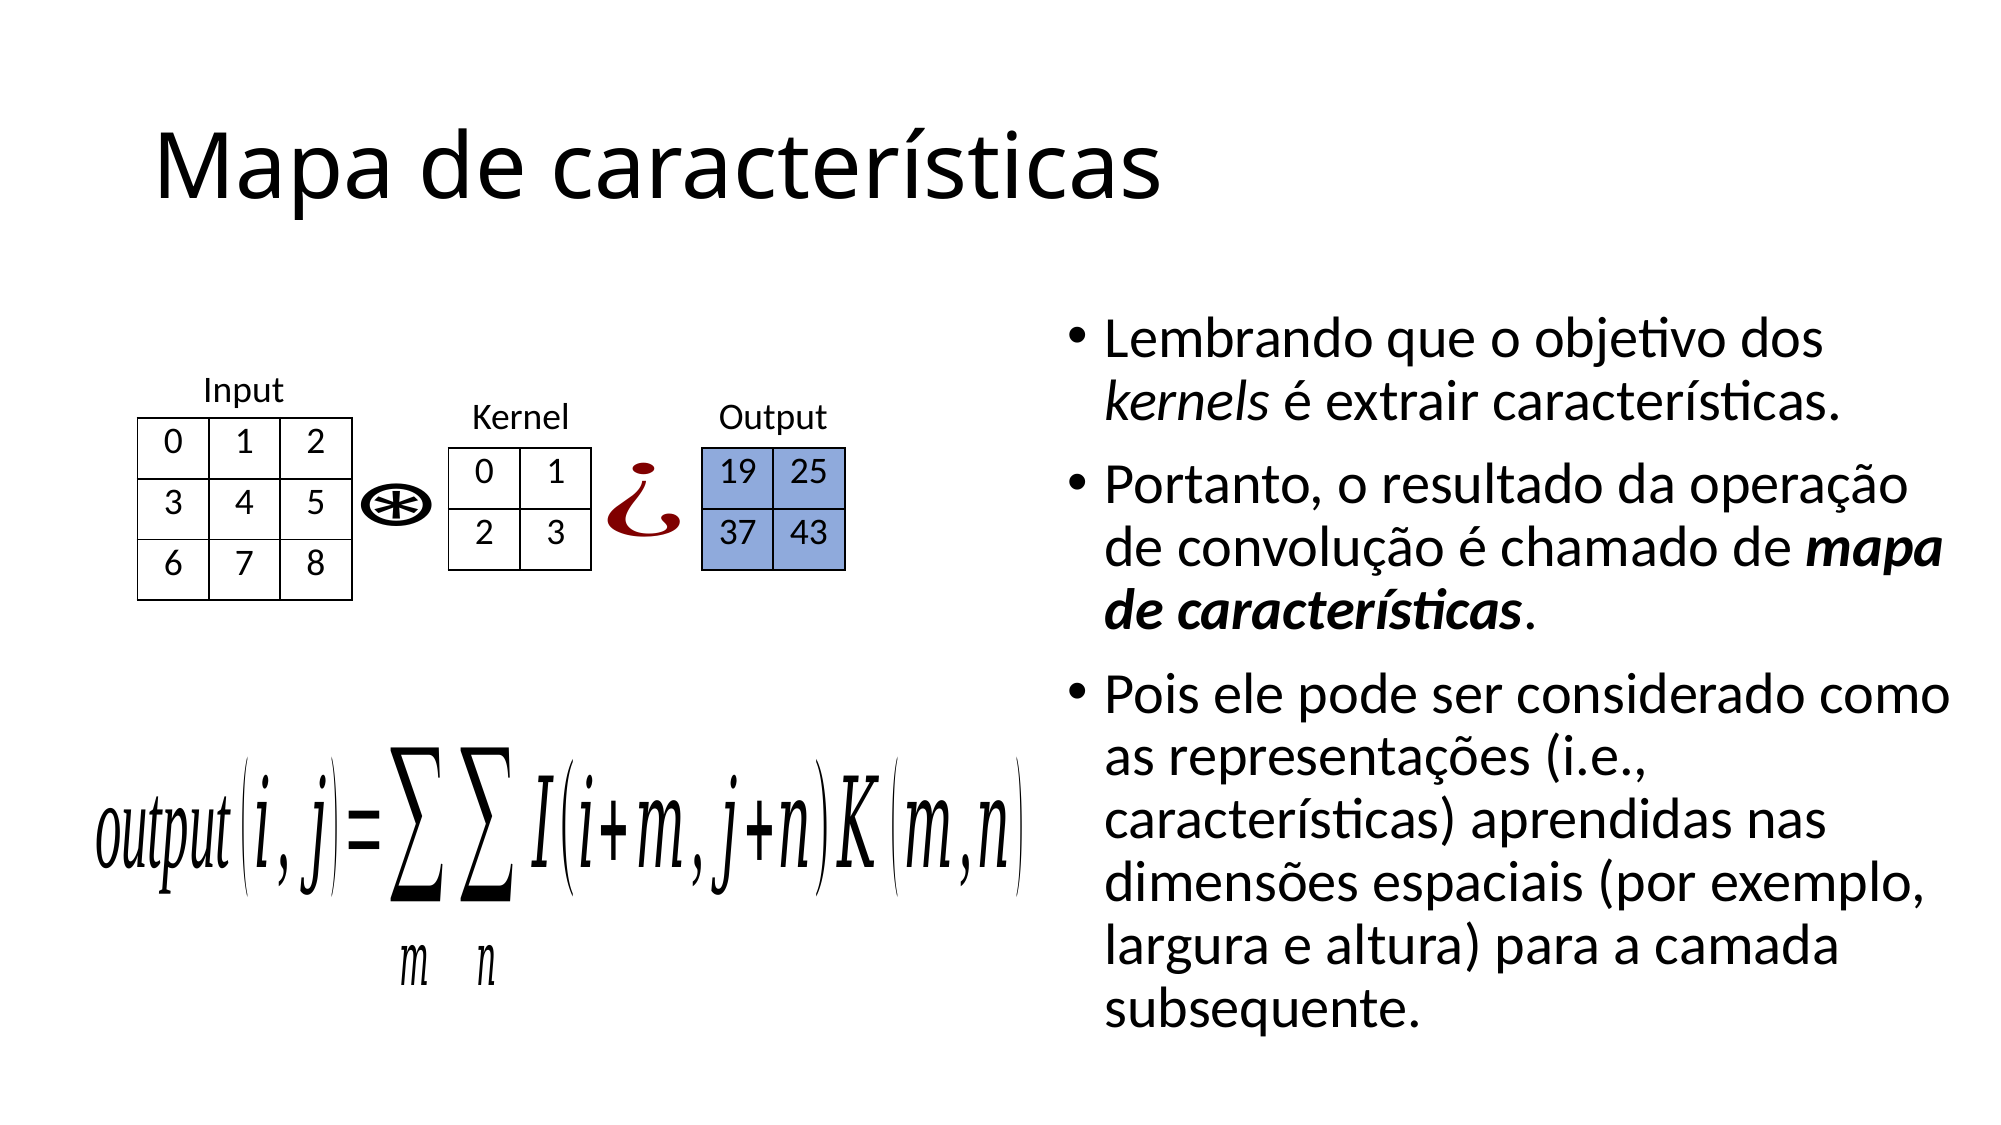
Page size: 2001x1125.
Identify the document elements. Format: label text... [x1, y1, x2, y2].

table_cell 43 [774, 510, 844, 569]
table_header 1 [210, 419, 279, 478]
table_cell 6 [138, 540, 208, 599]
table_cell 5 [281, 480, 351, 539]
table_header 1 [521, 449, 590, 508]
table_header 0 [449, 449, 519, 508]
table_cell 2 [449, 510, 519, 569]
table_header 19 [703, 449, 772, 508]
table_header 2 [281, 419, 351, 478]
table_header 25 [774, 449, 844, 508]
table_cell 8 [281, 540, 351, 599]
title Mapa de características [137, 59, 1863, 278]
text_box Input [137, 357, 350, 417]
table_header 0 [138, 419, 208, 478]
table_cell 7 [210, 540, 279, 599]
table_cell 37 [703, 510, 772, 569]
list Lembrando que o objetivo dos kernels é extrair características. Portanto, o resultado da operação de convolução é chamado de mapa de características. Pois ele pode ser considerado como as representações (i.e., características) aprendidas nas dimensões espaciais (por exemplo, largura e altura) para a camada subsequente. [1052, 299, 1981, 1125]
table_cell 4 [210, 480, 279, 539]
table_cell 3 [521, 510, 590, 569]
text_box Kernel [450, 384, 592, 445]
table_cell 3 [138, 480, 208, 539]
text_box Output [701, 384, 845, 445]
